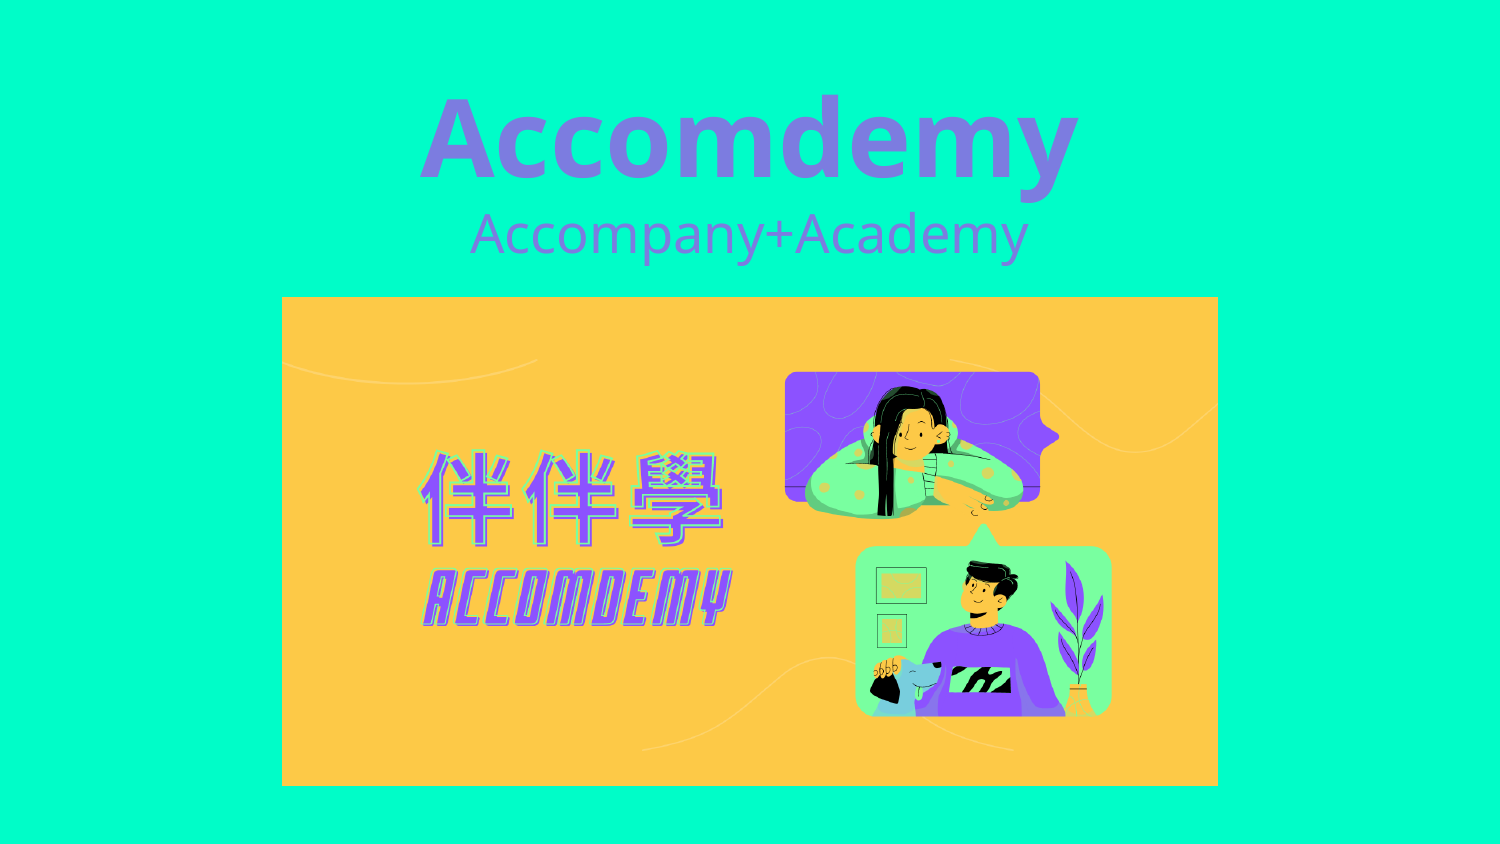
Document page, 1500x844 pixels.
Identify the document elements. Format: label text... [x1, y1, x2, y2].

text_box Accomdemy Accompany+Academy [0, 54, 1500, 398]
picture [282, 297, 1218, 786]
